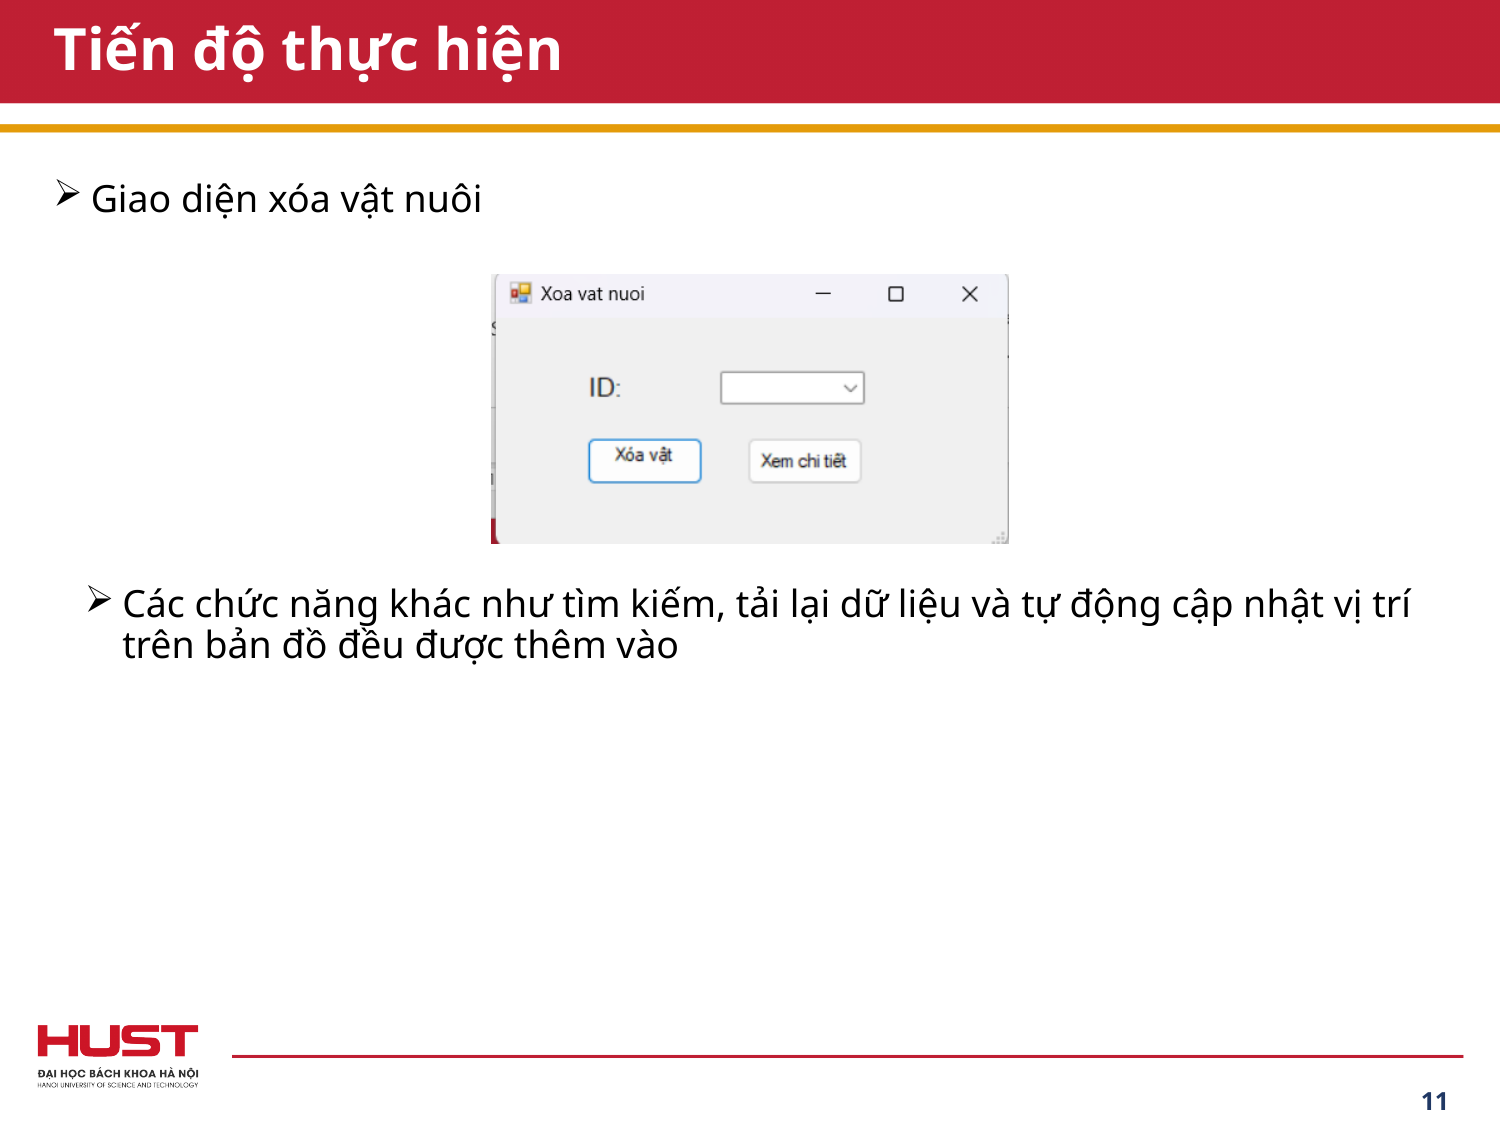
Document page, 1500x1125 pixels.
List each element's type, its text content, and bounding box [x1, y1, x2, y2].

text_box Các chức năng khác như tìm kiếm, tải lại dữ liệu và tự động cập nhật vị trí trên bản đồ đều được thêm vào [69, 578, 1430, 653]
title Tiến độ thực hiện [38, 12, 1462, 87]
picture [0, 0, 1500, 1125]
slide_number 11 [1126, 1078, 1464, 1125]
list Giao diện xóa vật nuôi [38, 172, 1399, 247]
